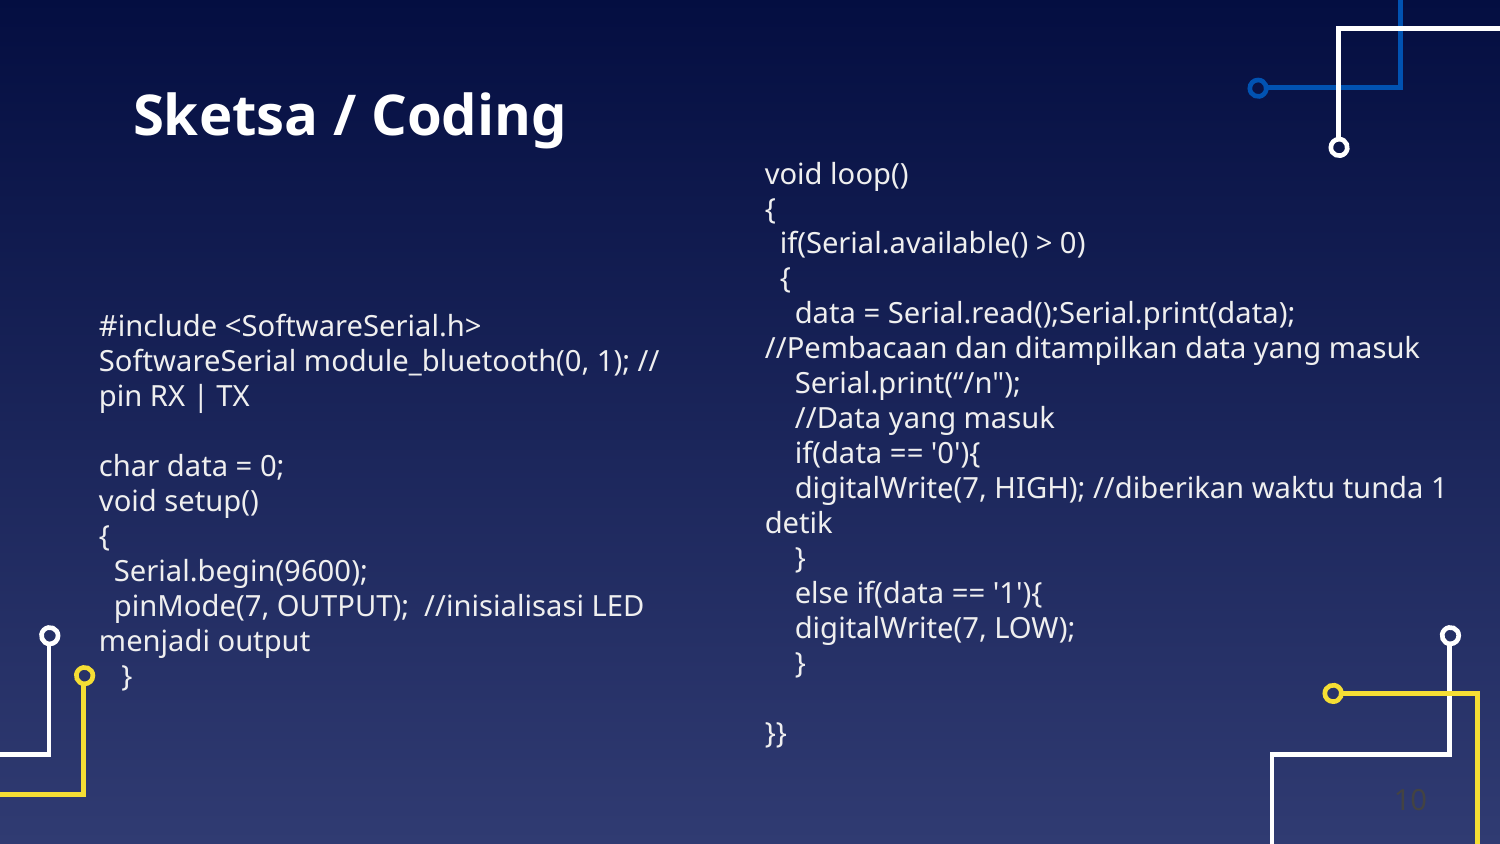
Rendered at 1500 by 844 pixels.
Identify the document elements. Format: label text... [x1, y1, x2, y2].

list #include <SoftwareSerial.h> SoftwareSerial module_bluetooth(0, 1); // pin RX | TX char data = 0; void setup() { Serial.begin(9600); pinMode(7, OUTPUT); //inisialisasi LED menjadi output } [83, 168, 719, 832]
title Sketsa / Coding [118, 74, 1382, 153]
slide_number 10 [1378, 766, 1469, 832]
text_box void loop() { if(Serial.available() > 0) { data = Serial.read();Serial.print(data); //Pembacaan dan ditampilkan data yang masuk Serial.print(“/n"); //Data yang masuk if(data == '0'){ digitalWrite(7, HIGH); //diberikan waktu tunda 1 detik } else if(data == '1'){ digitalWrite(7, LOW); } }} [749, 147, 1500, 757]
